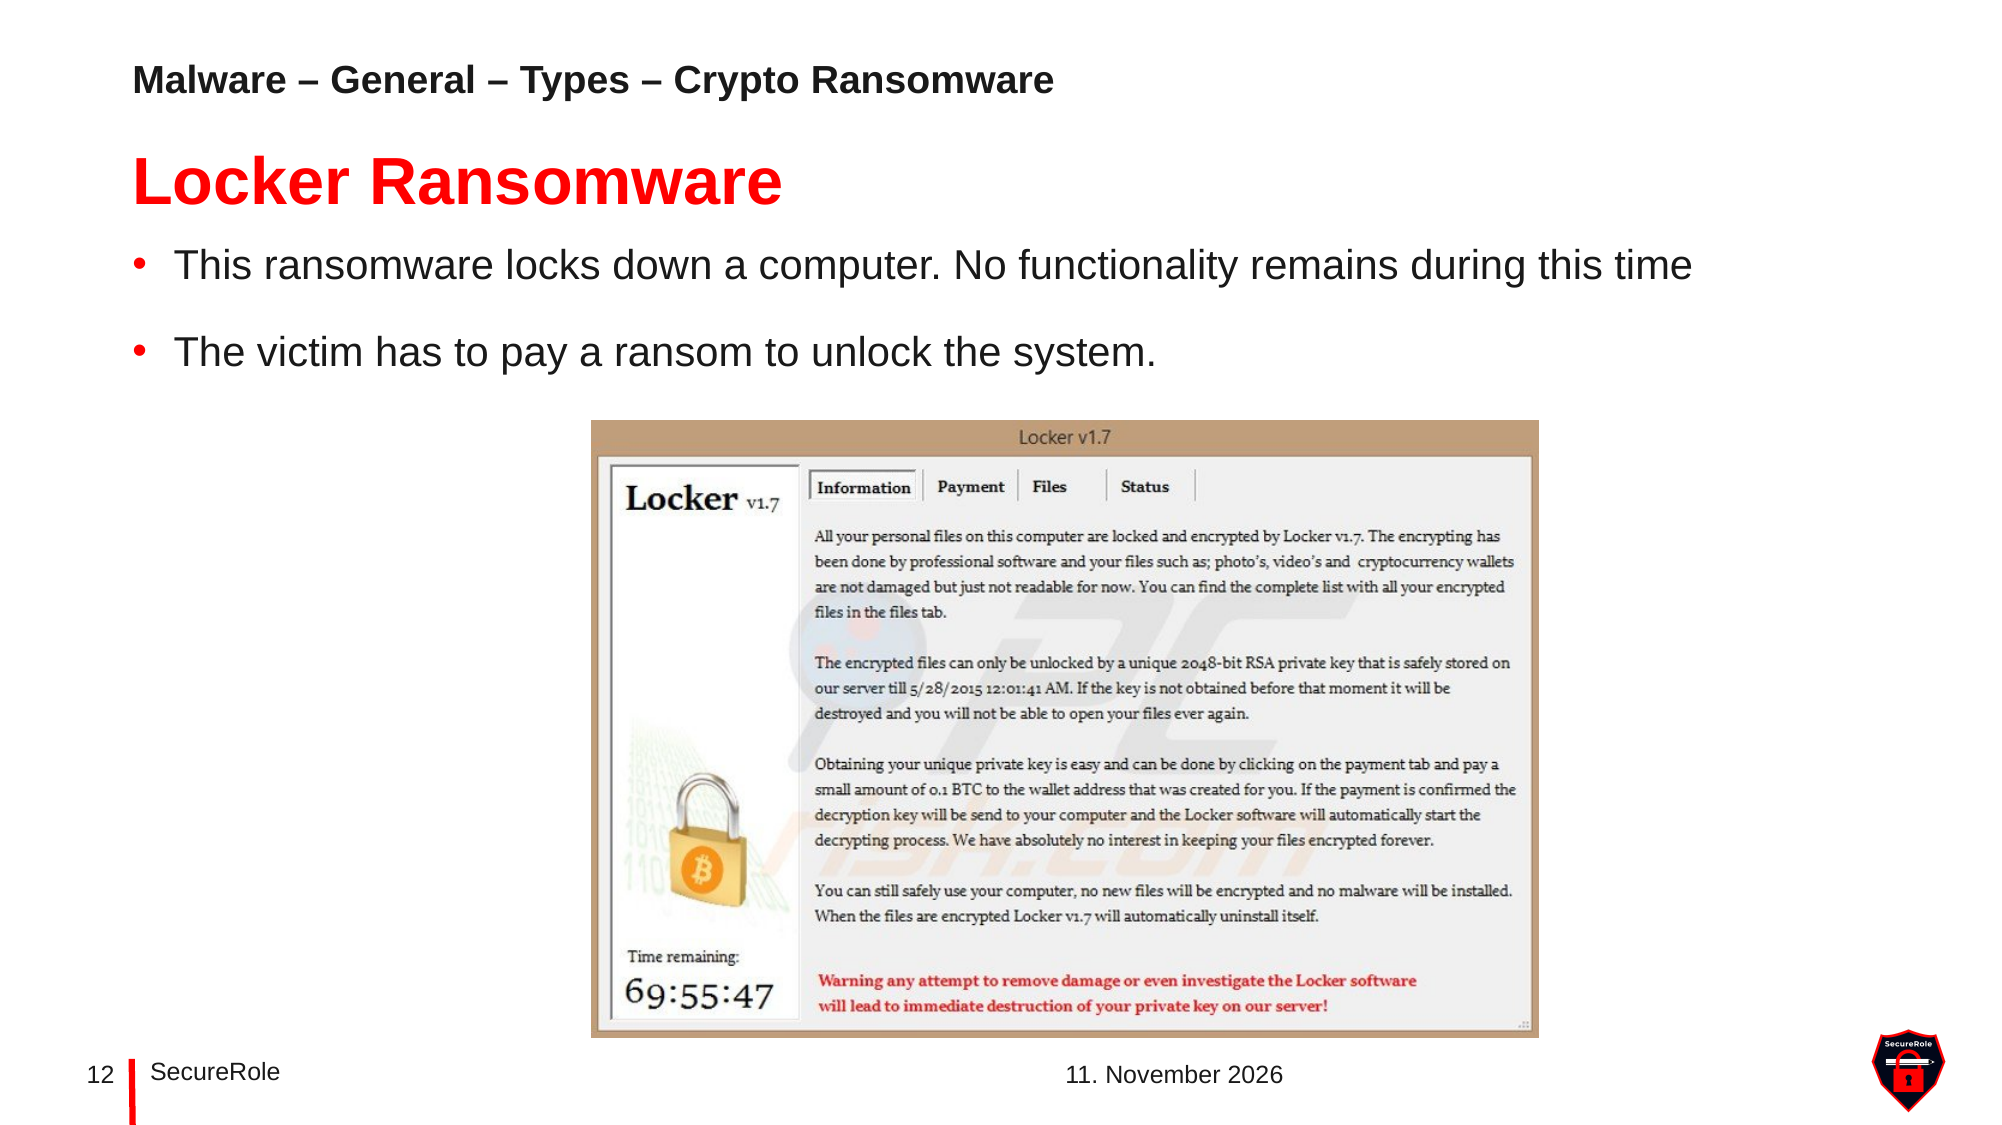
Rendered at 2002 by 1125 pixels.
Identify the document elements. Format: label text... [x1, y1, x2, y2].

picture [591, 420, 1539, 1038]
picture [1864, 1025, 1953, 1114]
title Locker Ransomware [132, 113, 1946, 226]
list Malware – General – Types – Crypto Ransomware [132, 54, 1946, 102]
slide_number 12 [44, 1058, 133, 1088]
footer SecureRole [132, 1055, 1013, 1111]
slide_number 4. Mai 2022 [1065, 1058, 1620, 1088]
list This ransomware locks down a computer. No functionality remains during this time The victim has to pay a ransom to unlock the system. [132, 237, 1946, 1018]
